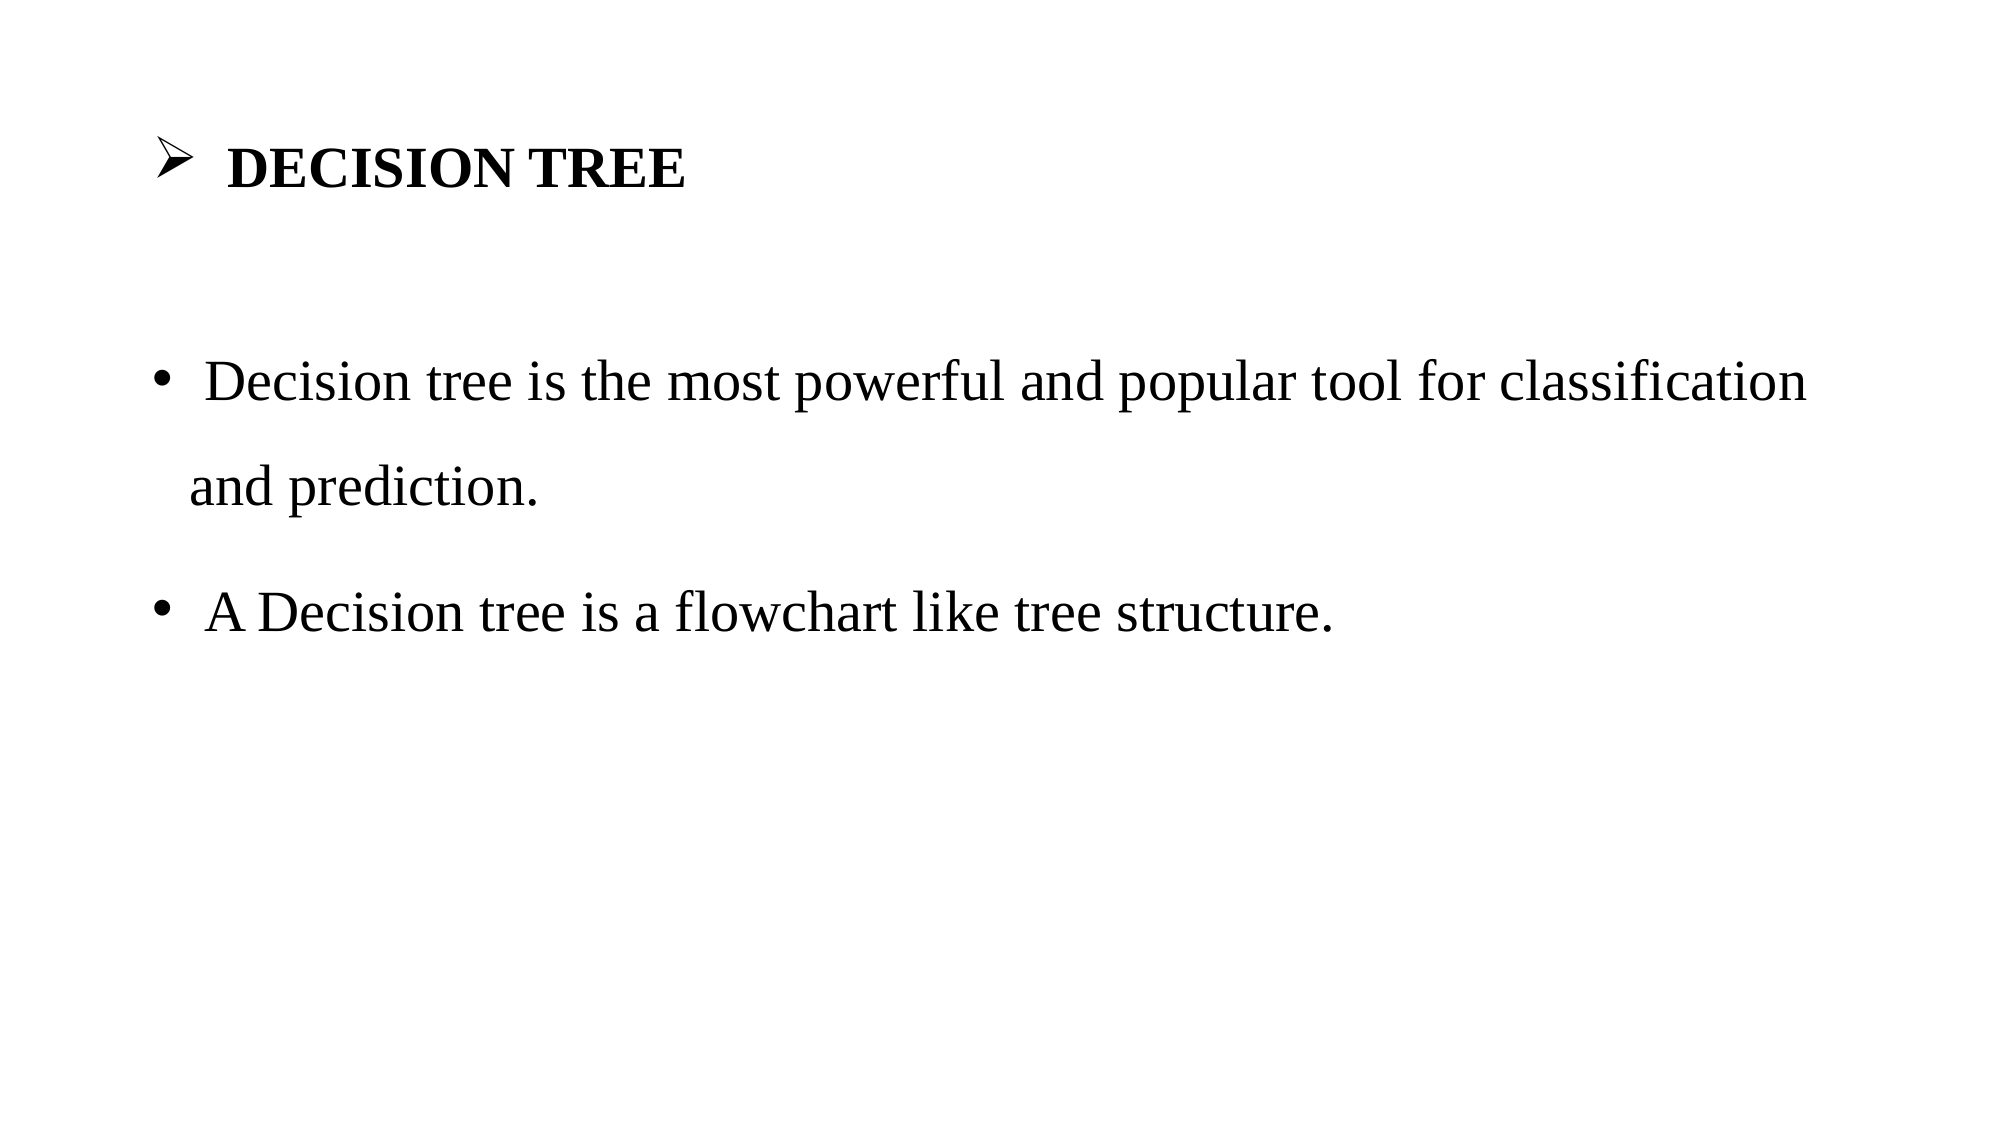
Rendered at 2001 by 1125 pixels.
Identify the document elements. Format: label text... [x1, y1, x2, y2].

list Decision tree is the most powerful and popular tool for classification and prediction. A Decision tree is a flowchart like tree structure. [137, 299, 1863, 1014]
title DECISION TREE [137, 59, 1863, 278]
